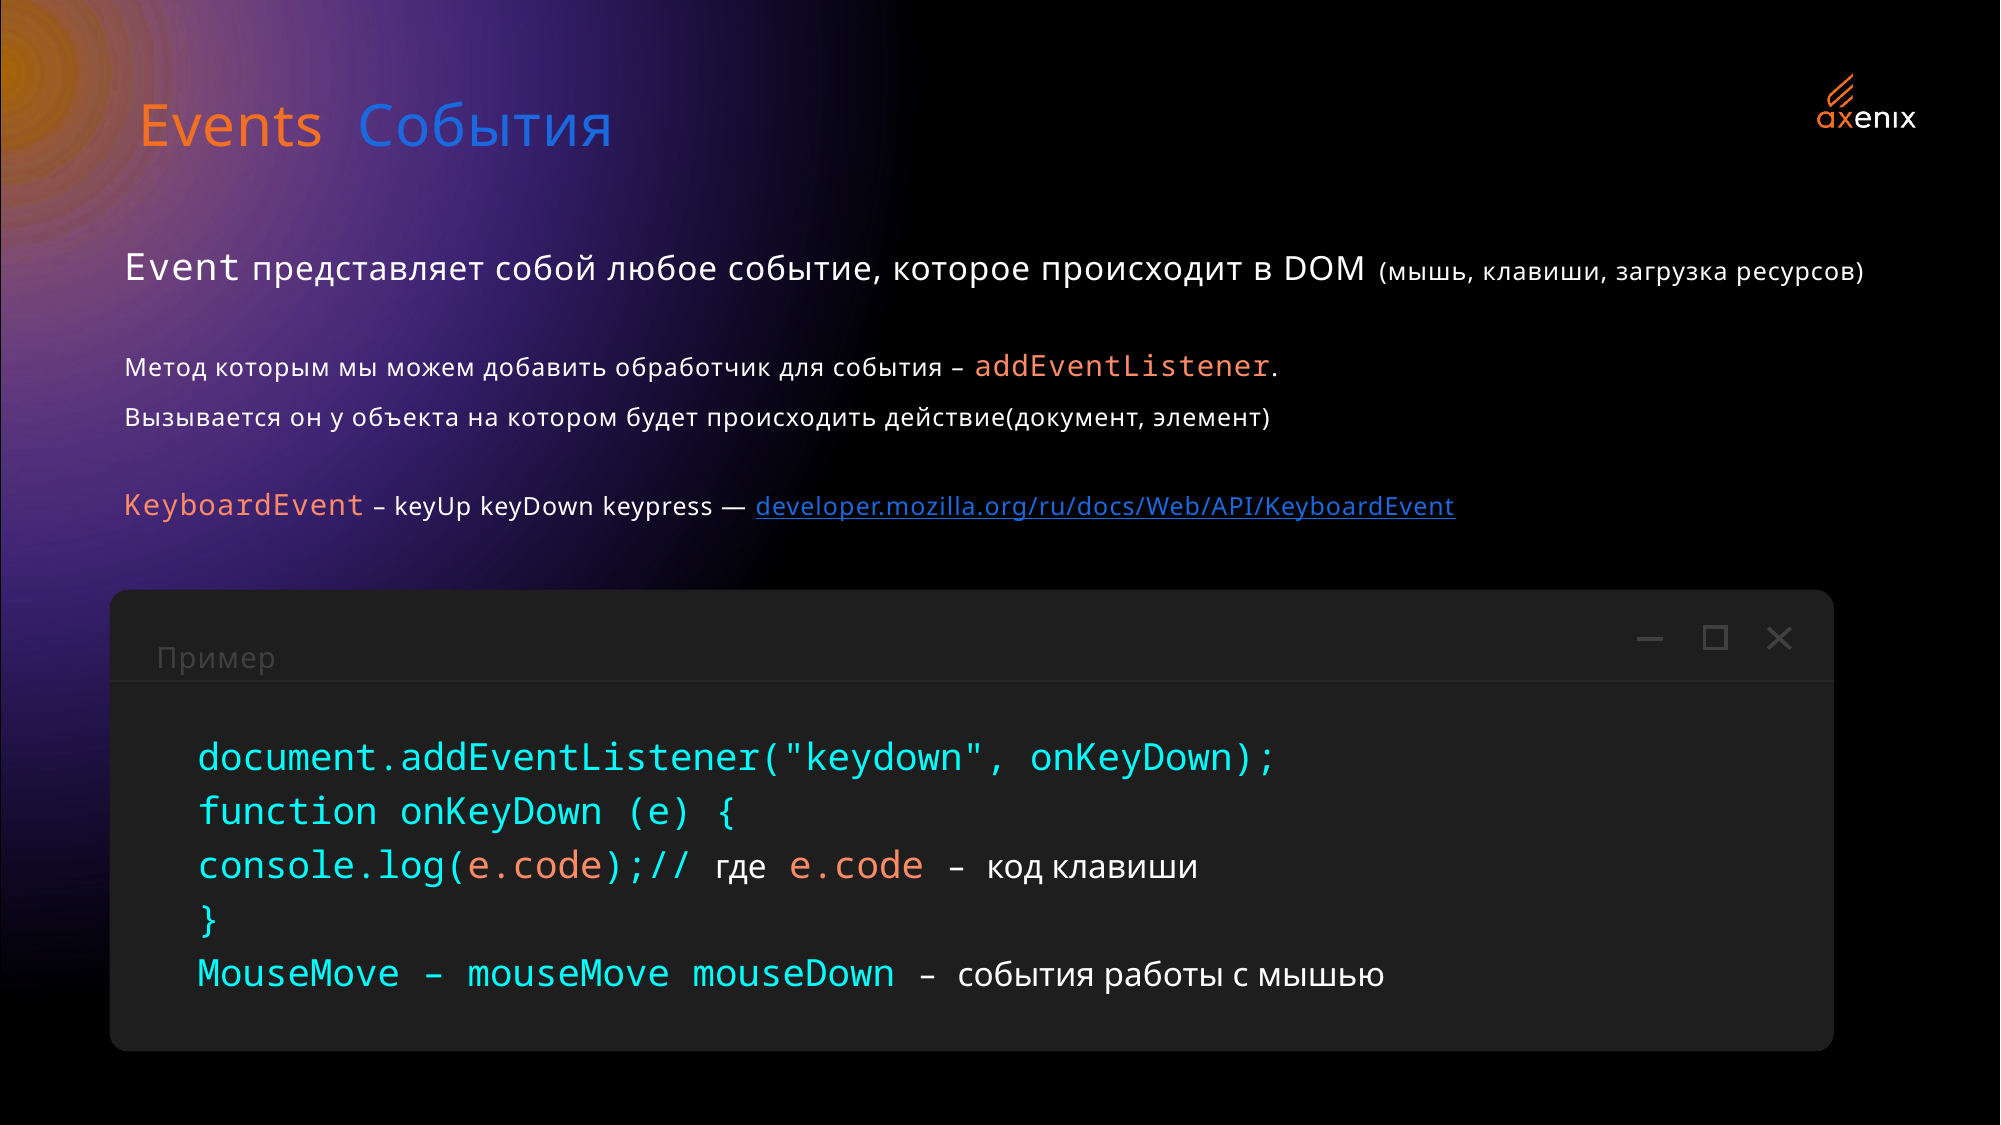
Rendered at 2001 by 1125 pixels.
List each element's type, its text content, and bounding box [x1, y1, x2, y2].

picture [0, 0, 1080, 1117]
text_box Event представляет собой любое событие, которое происходит в DOM (мышь, клавиши, загрузка ресурсов) Метод которым мы можем добавить обработчик для события – addEventListener. Вызывается он у объекта на котором будет происходить действие(документ, элемент) KeyboardEvent – keyUp keyDown keypress — developer.mozilla.org/ru/docs/Web/API/KeyboardEvent [1080, 227, 1916, 578]
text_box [109, 589, 1834, 1052]
picture [1817, 73, 1916, 128]
